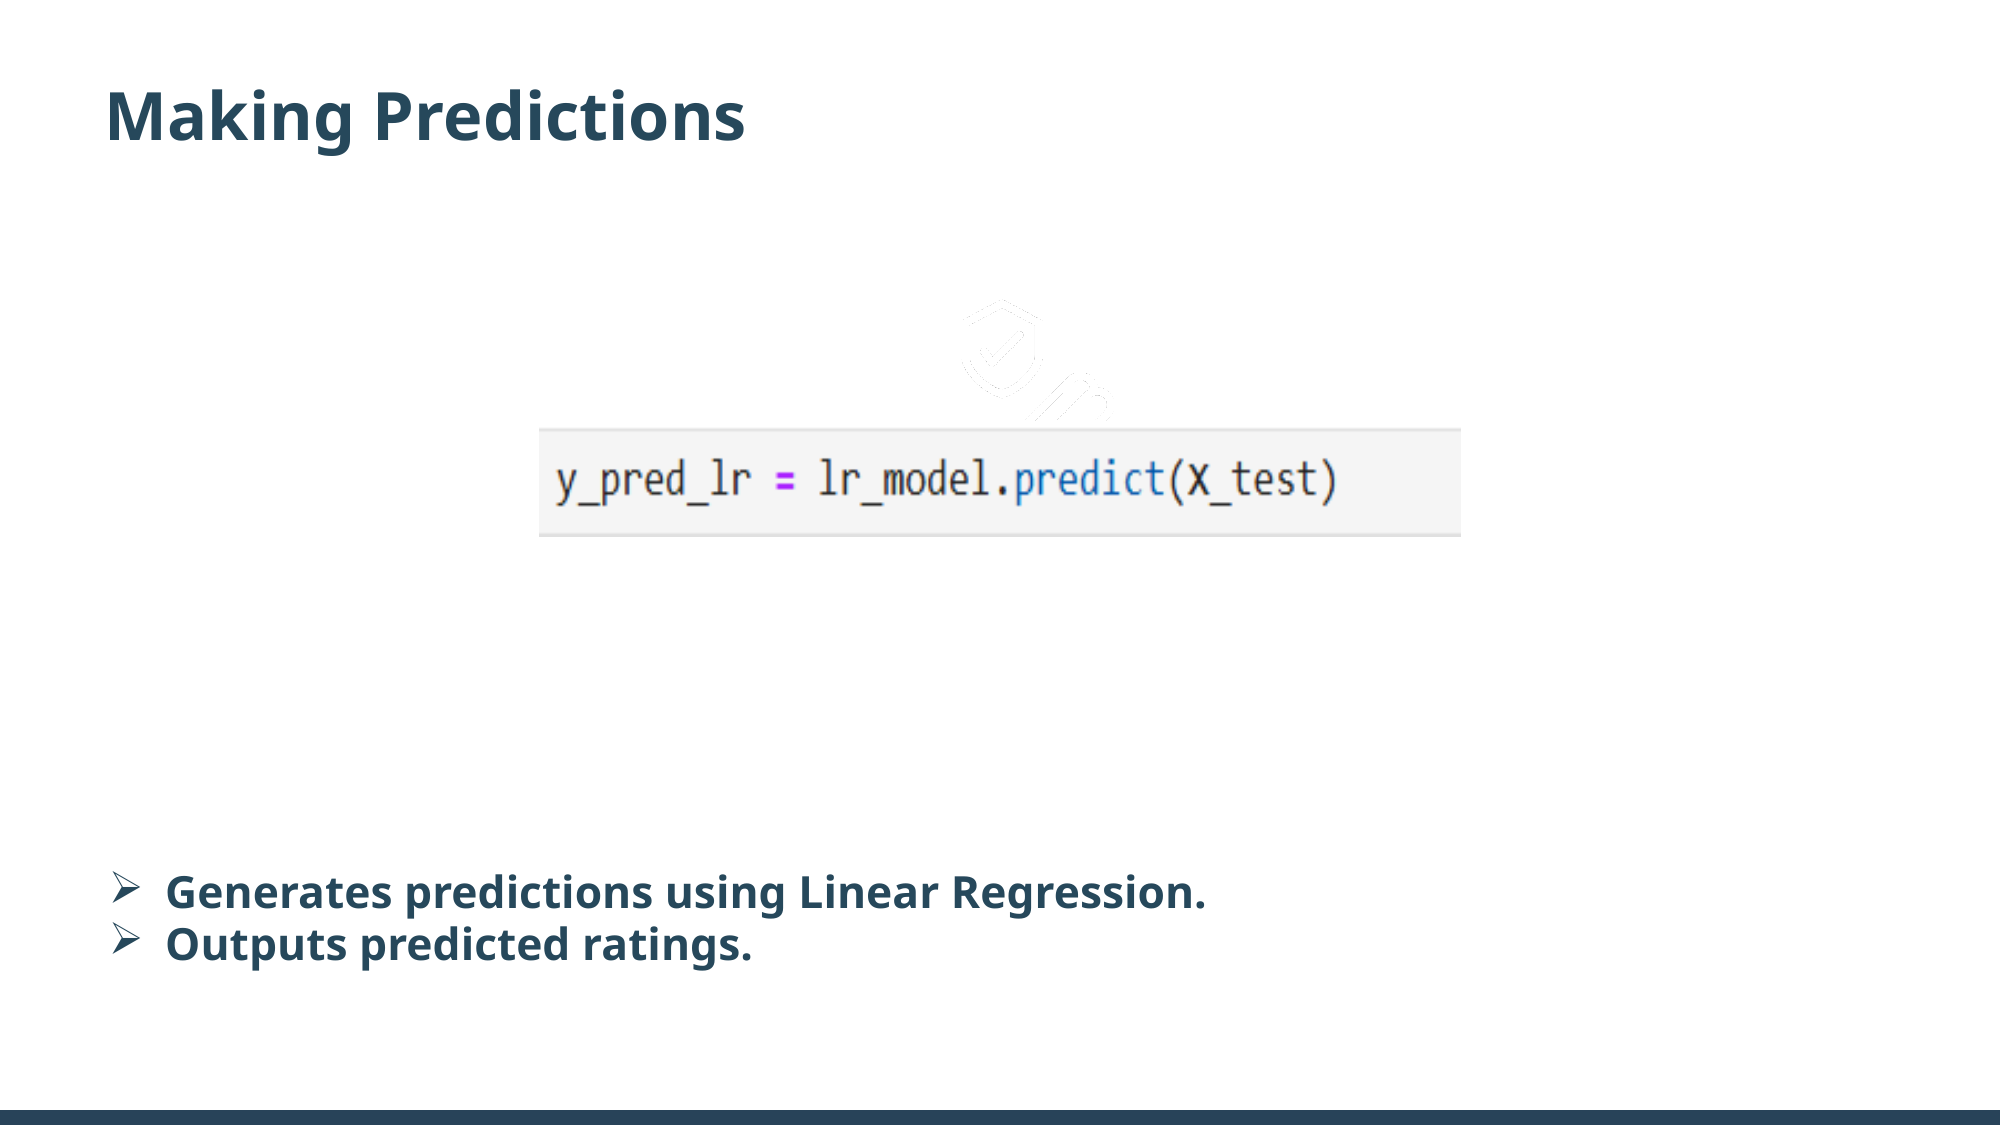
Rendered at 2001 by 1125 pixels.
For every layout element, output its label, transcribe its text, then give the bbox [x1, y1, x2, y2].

picture [539, 299, 1461, 537]
text_box Making Predictions [104, 78, 1377, 157]
text_box Generates predictions using Linear Regression. Outputs predicted ratings. [94, 860, 1224, 979]
